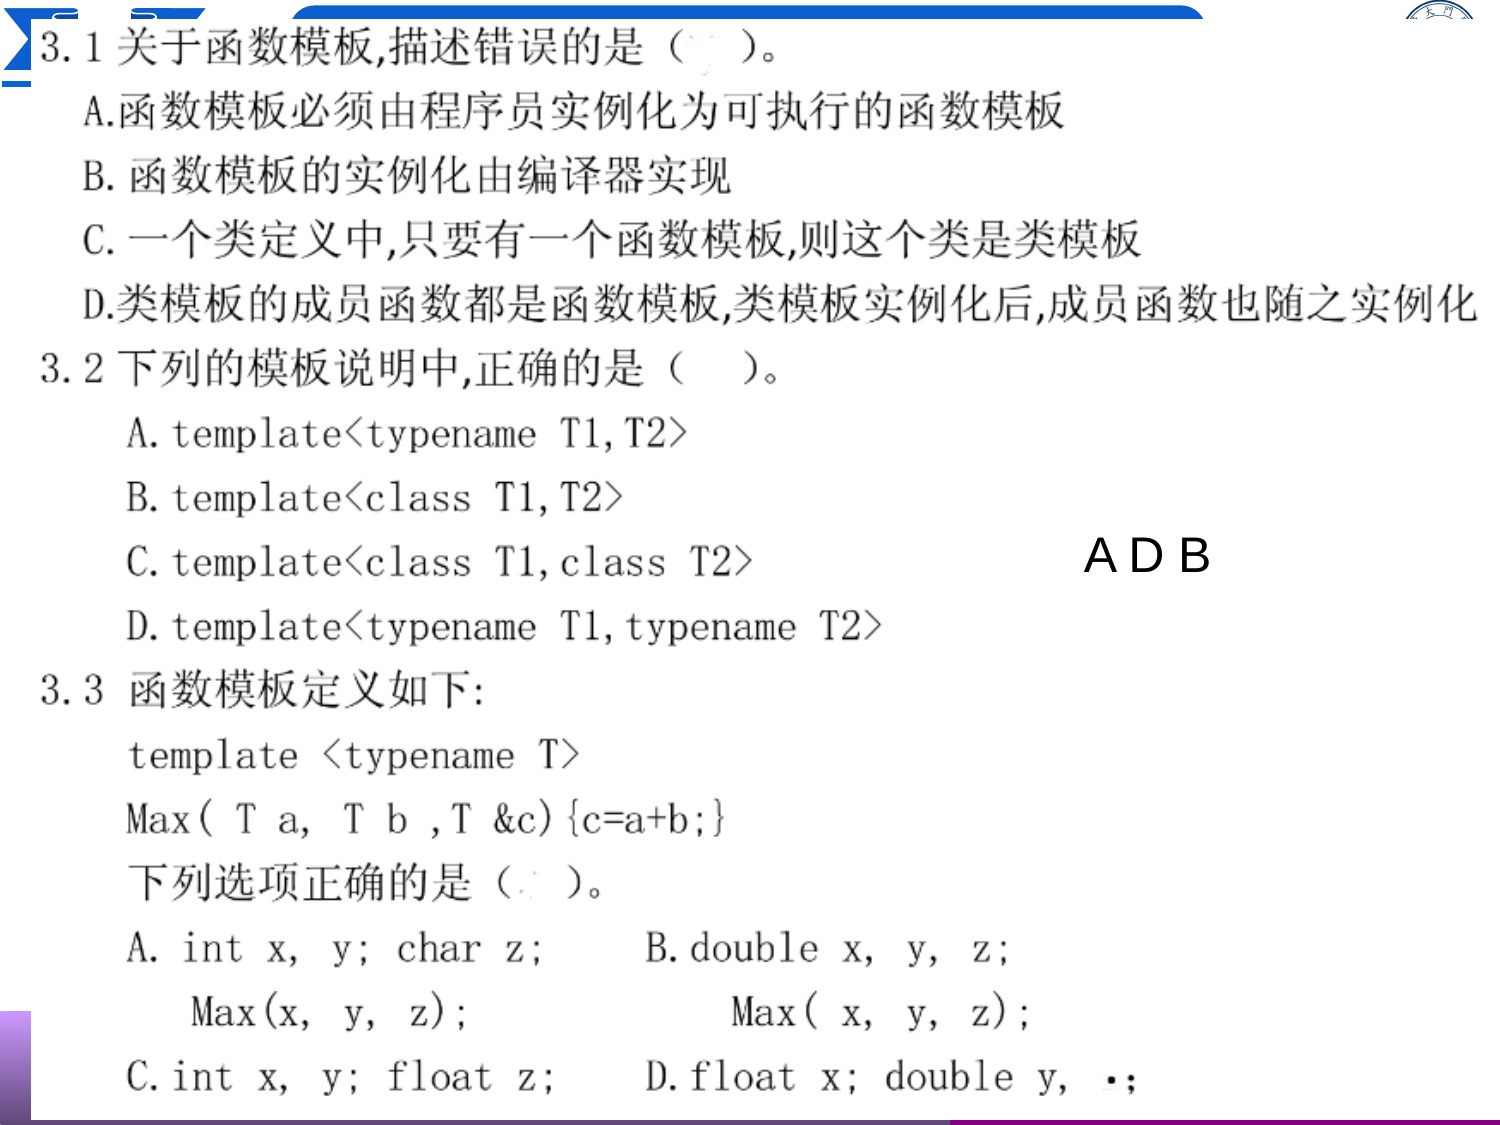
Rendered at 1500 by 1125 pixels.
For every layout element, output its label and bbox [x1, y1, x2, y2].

picture [1399, 0, 1480, 18]
list [31, 18, 1500, 1121]
